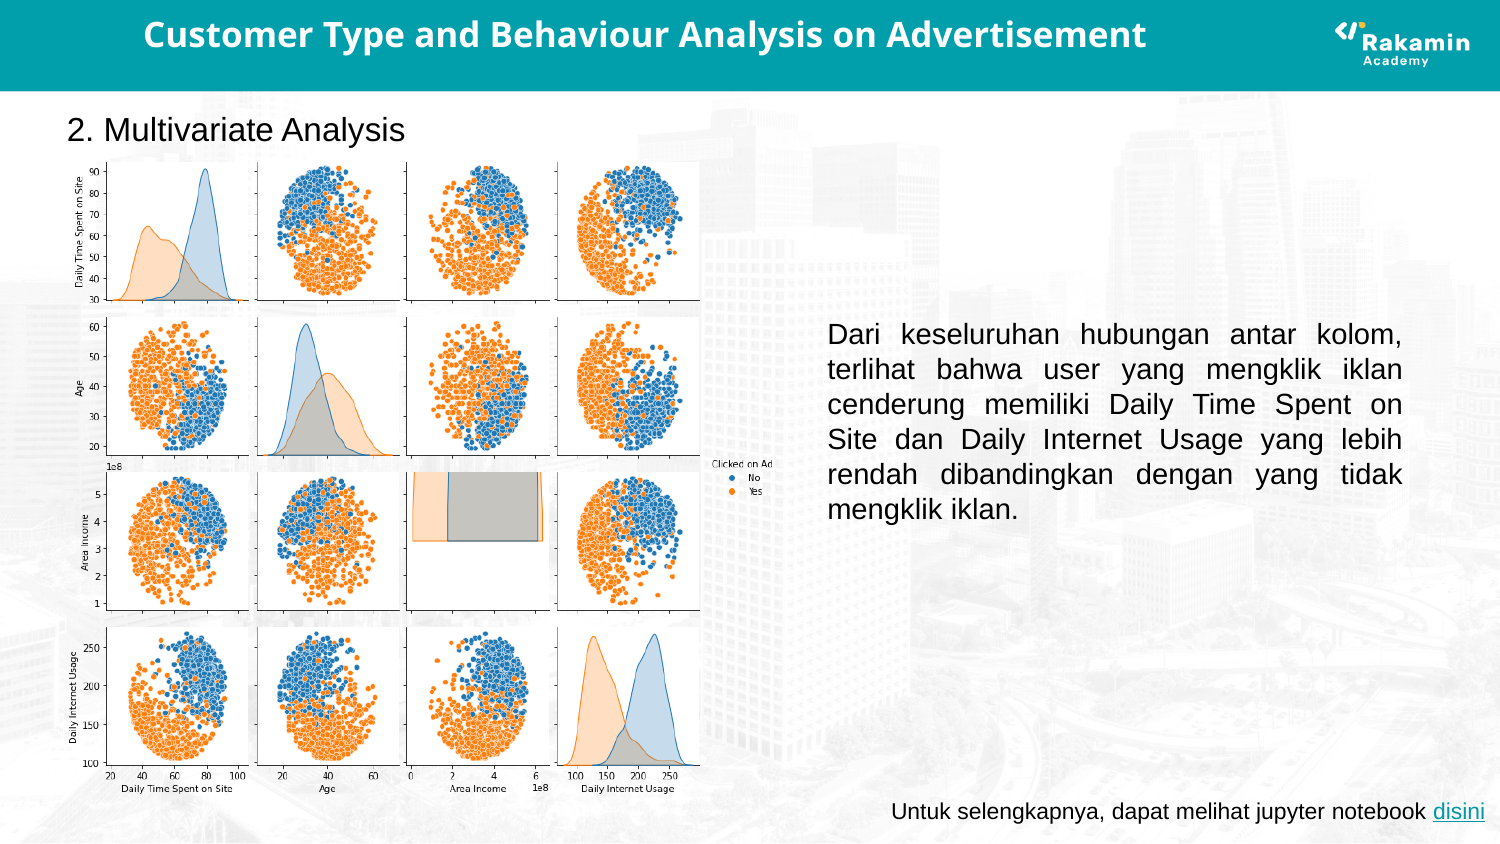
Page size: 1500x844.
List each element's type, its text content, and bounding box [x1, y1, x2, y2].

text_box Dari keseluruhan hubungan antar kolom, terlihat bahwa user yang mengklik iklan cenderung memiliki Daily Time Spent on Site dan Daily Internet Usage yang lebih rendah dibandingkan dengan yang tidak mengklik iklan. [812, 308, 1419, 533]
text_box Untuk selengkapnya, dapat melihat jupyter notebook disini [763, 782, 1500, 838]
title Customer Type and Behaviour Analysis on Advertisement [0, 0, 1291, 92]
text_box 2. Multivariate Analysis [52, 101, 678, 156]
picture [0, 0, 1500, 844]
